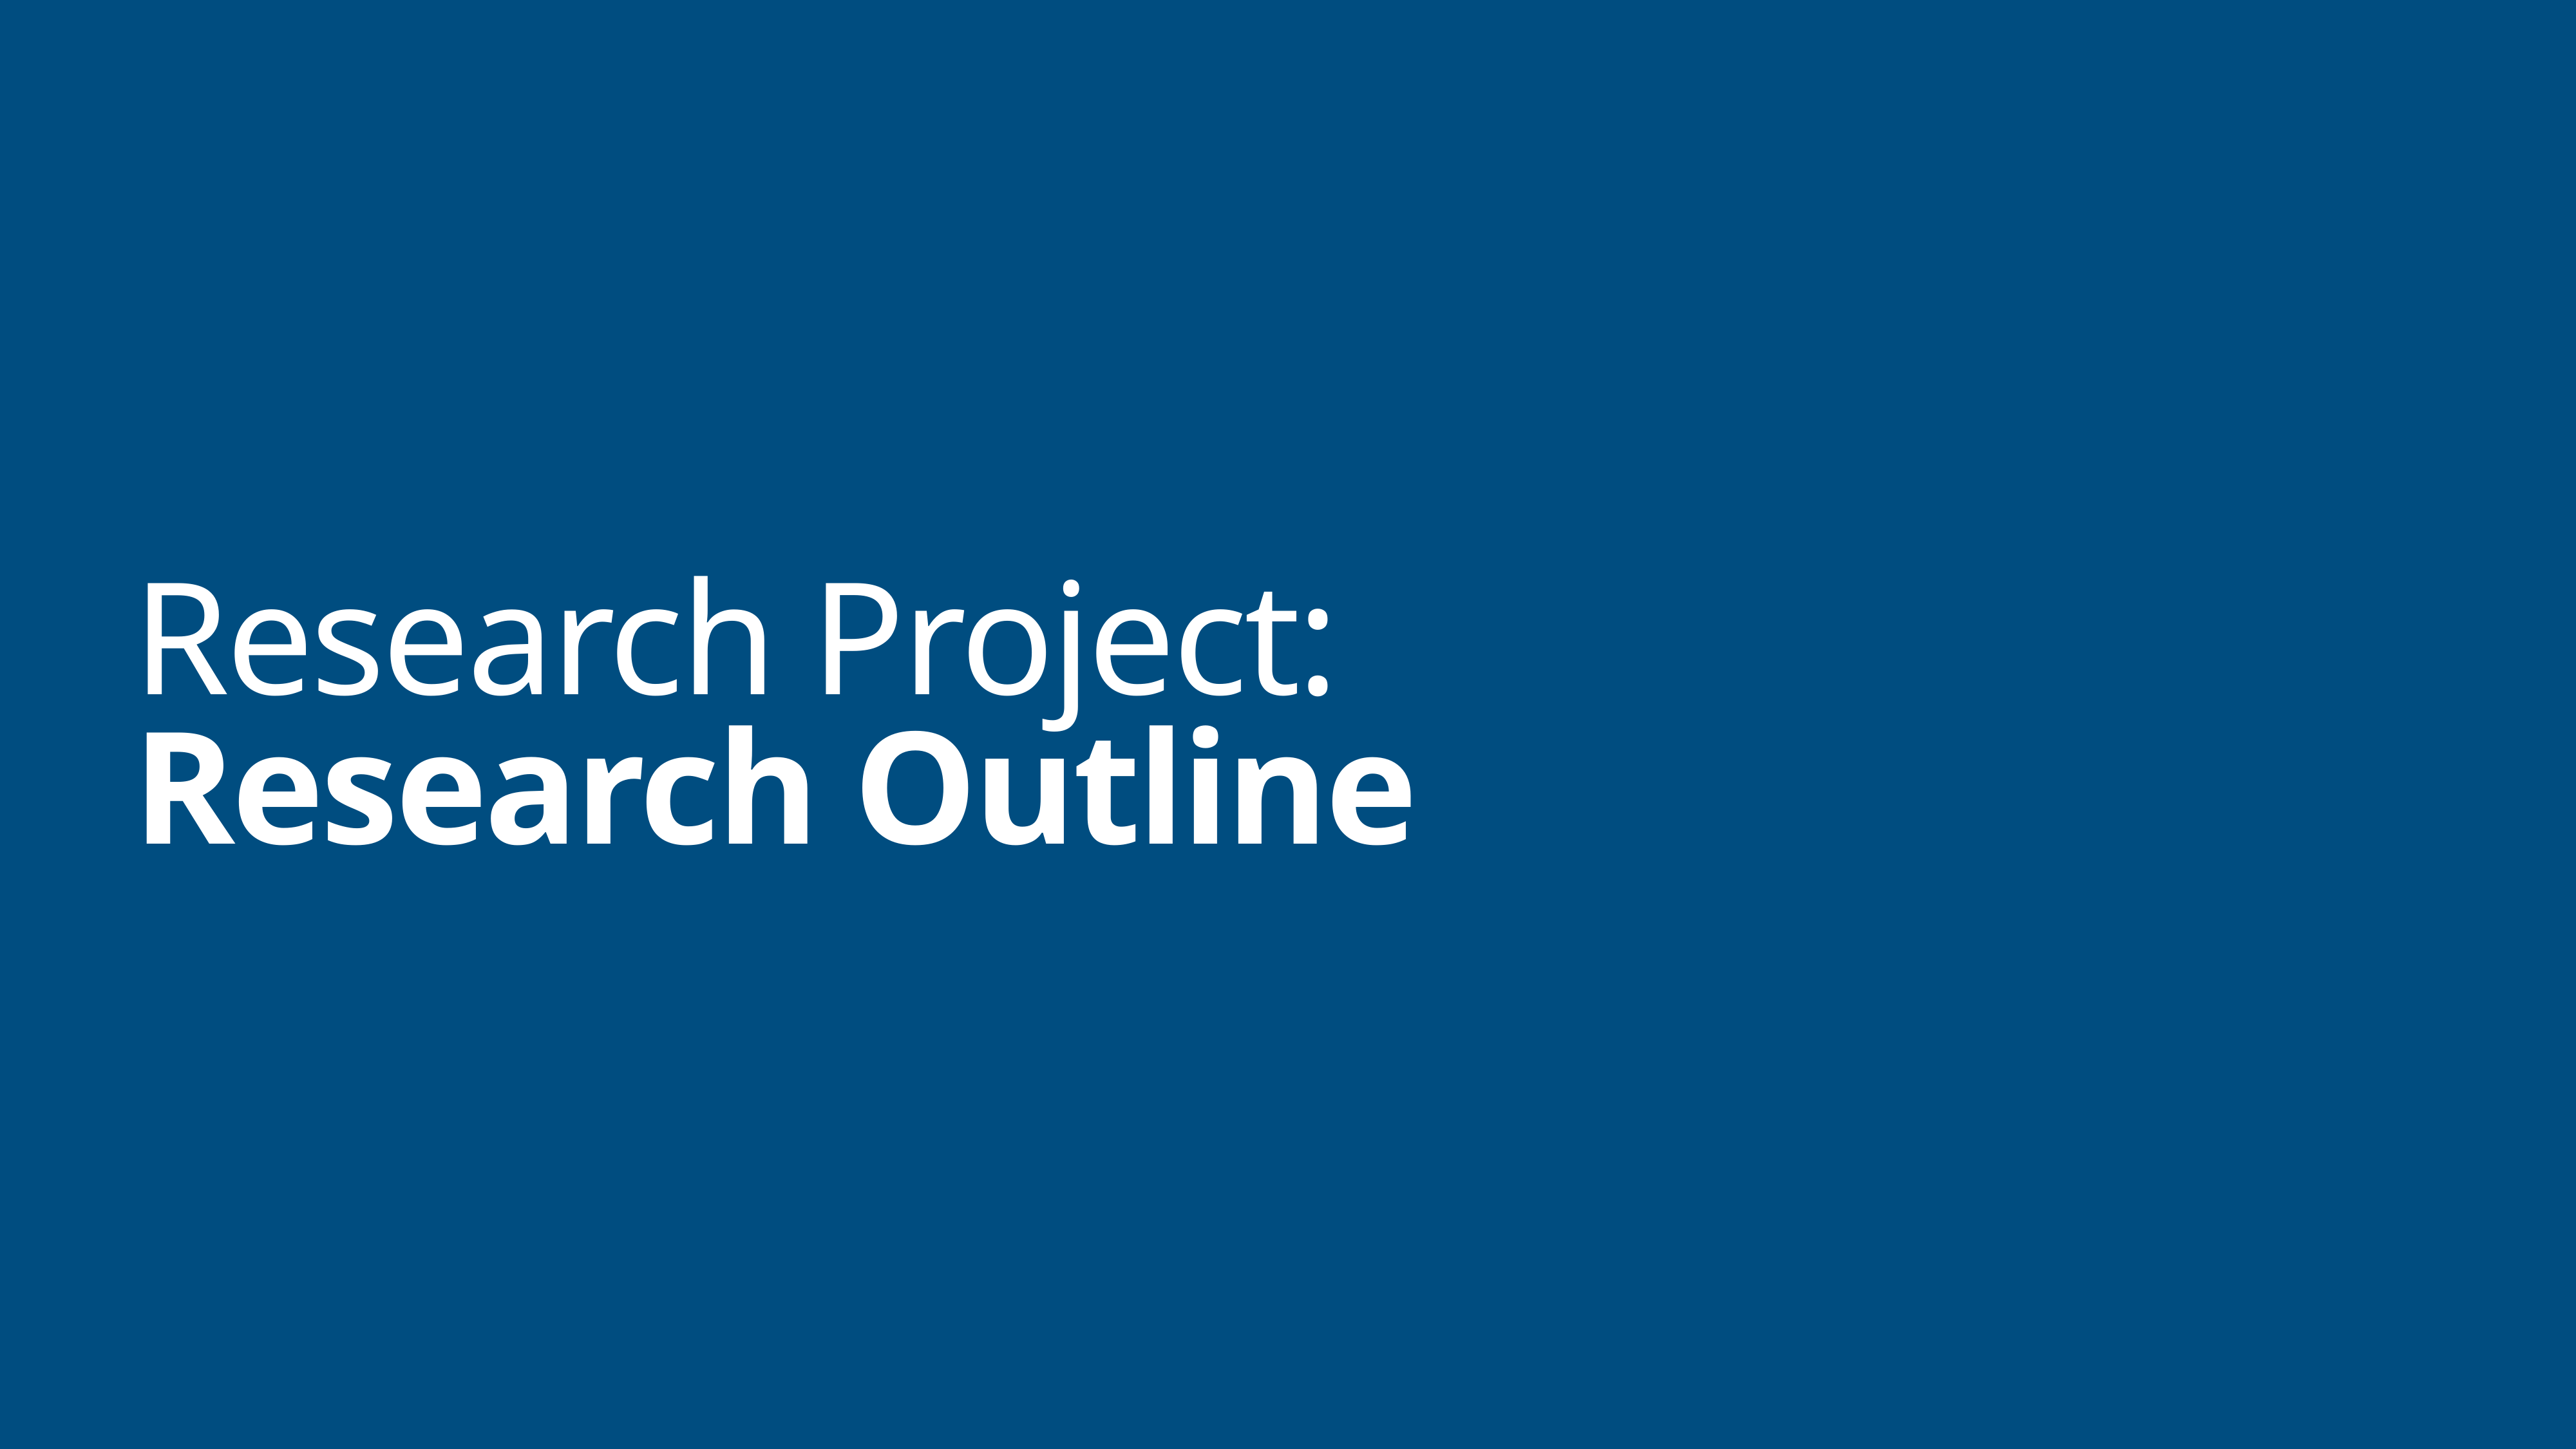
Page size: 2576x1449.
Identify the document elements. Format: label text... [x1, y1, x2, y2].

title Research Project: Research Outline [127, 478, 2449, 971]
